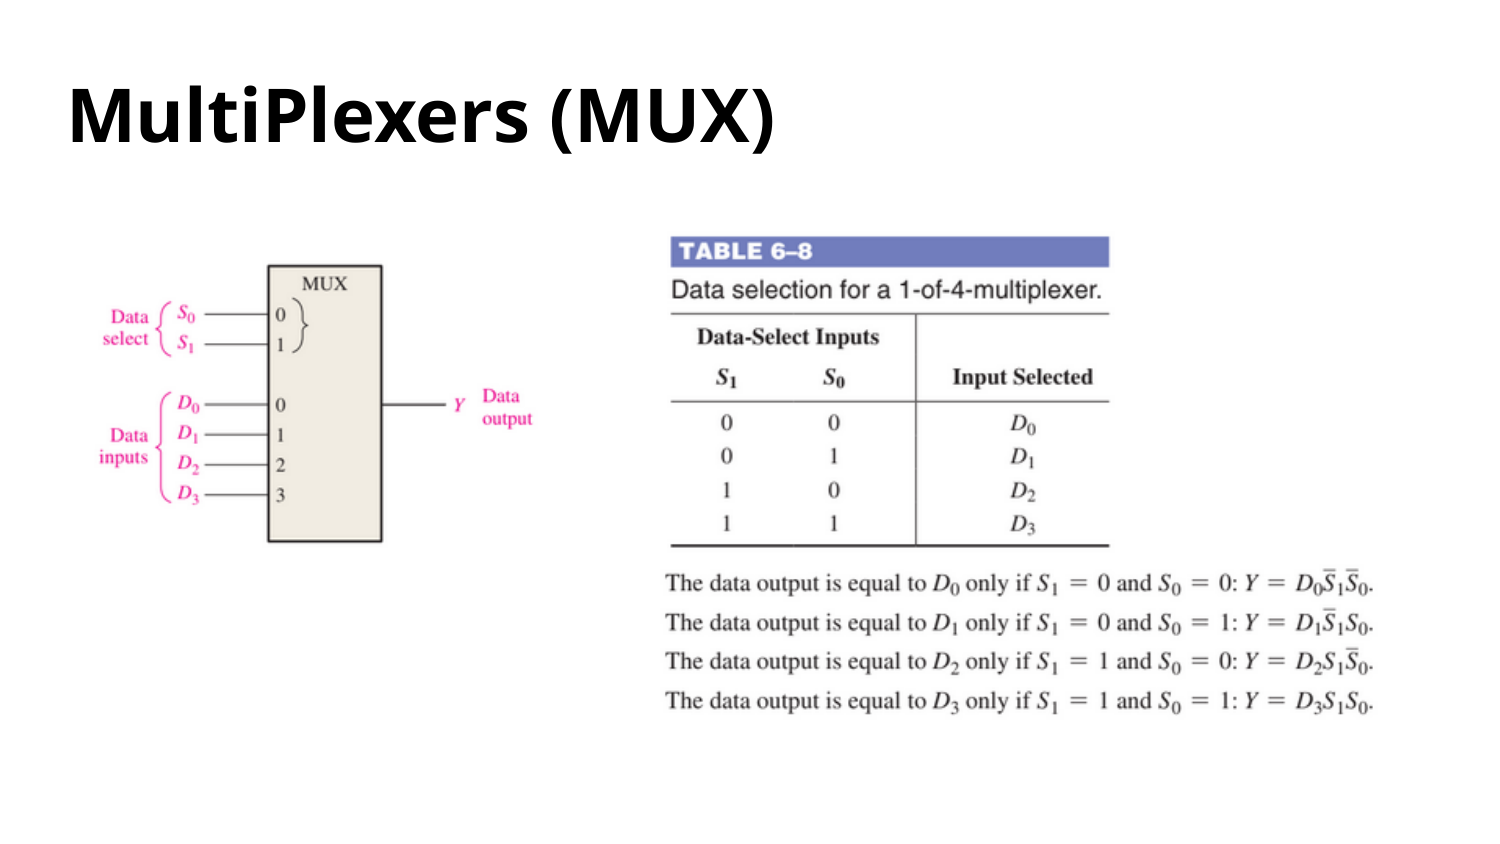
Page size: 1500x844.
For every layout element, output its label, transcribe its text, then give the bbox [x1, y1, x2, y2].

title MultiPlexers (MUX) [51, 48, 1449, 180]
picture [653, 213, 1387, 739]
picture [67, 201, 642, 549]
